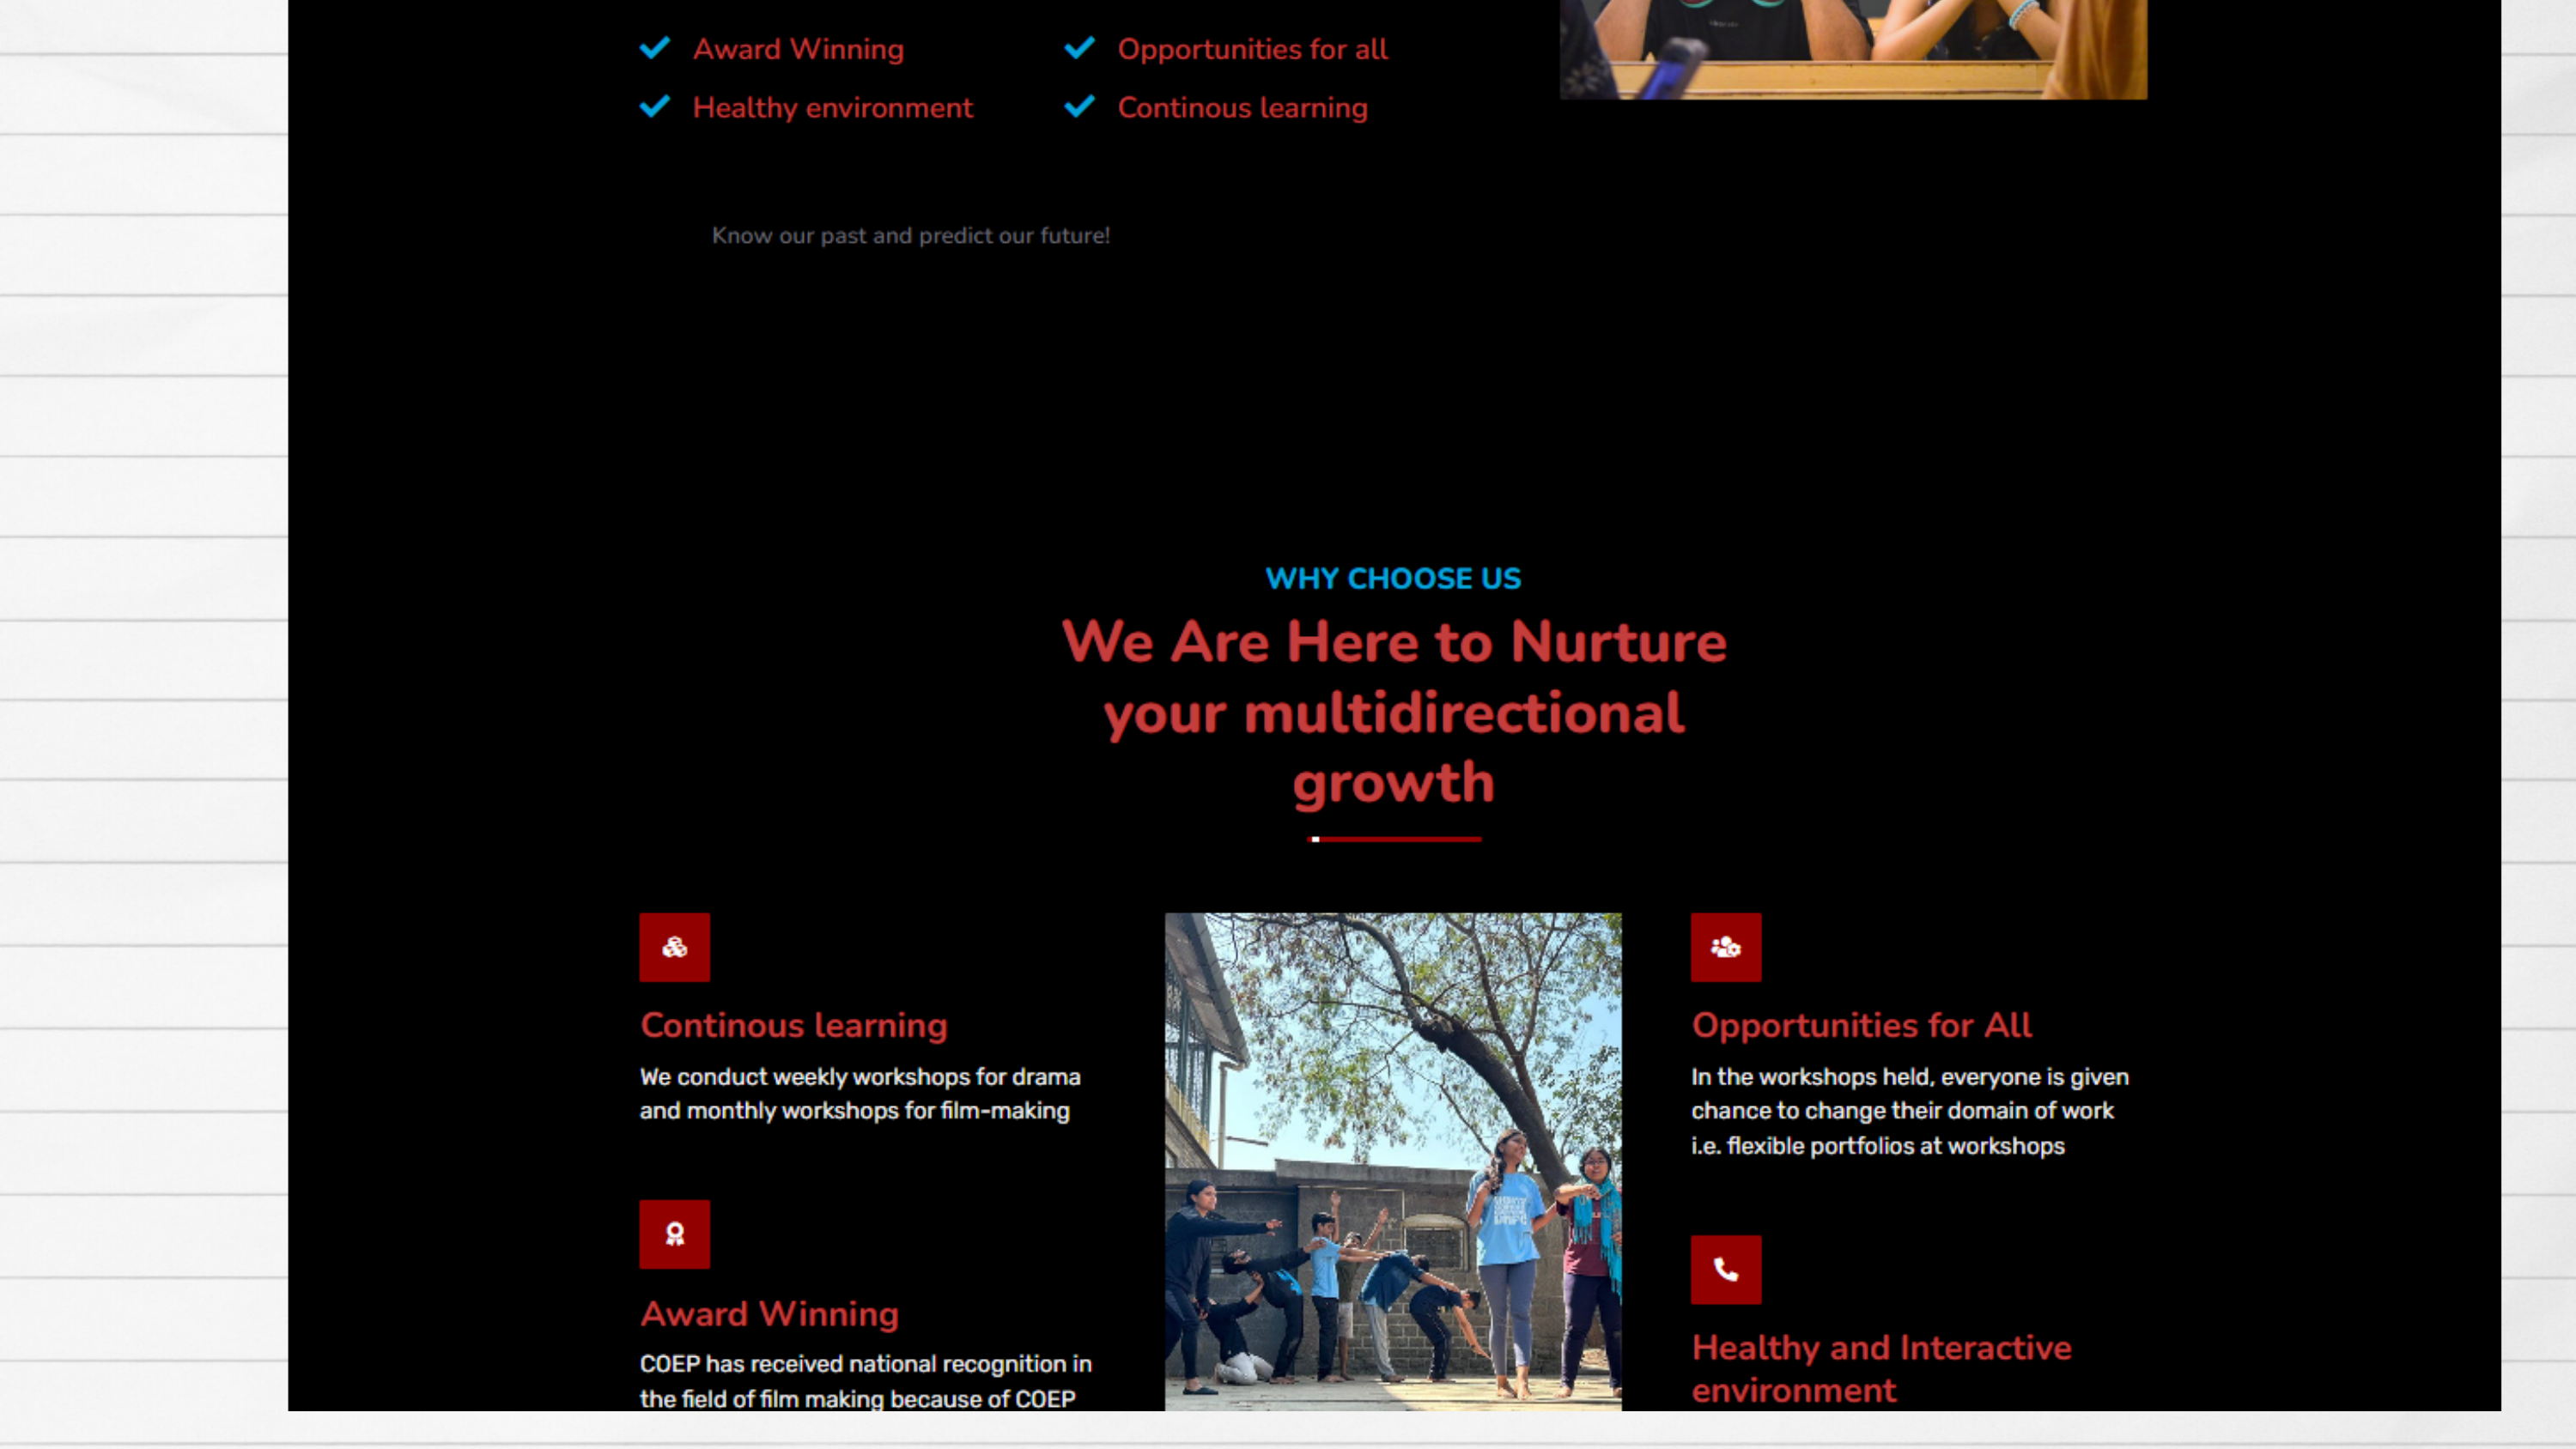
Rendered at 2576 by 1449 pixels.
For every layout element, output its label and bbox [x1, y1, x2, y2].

text_box [288, 0, 2502, 1411]
text_box [0, 0, 2576, 1449]
